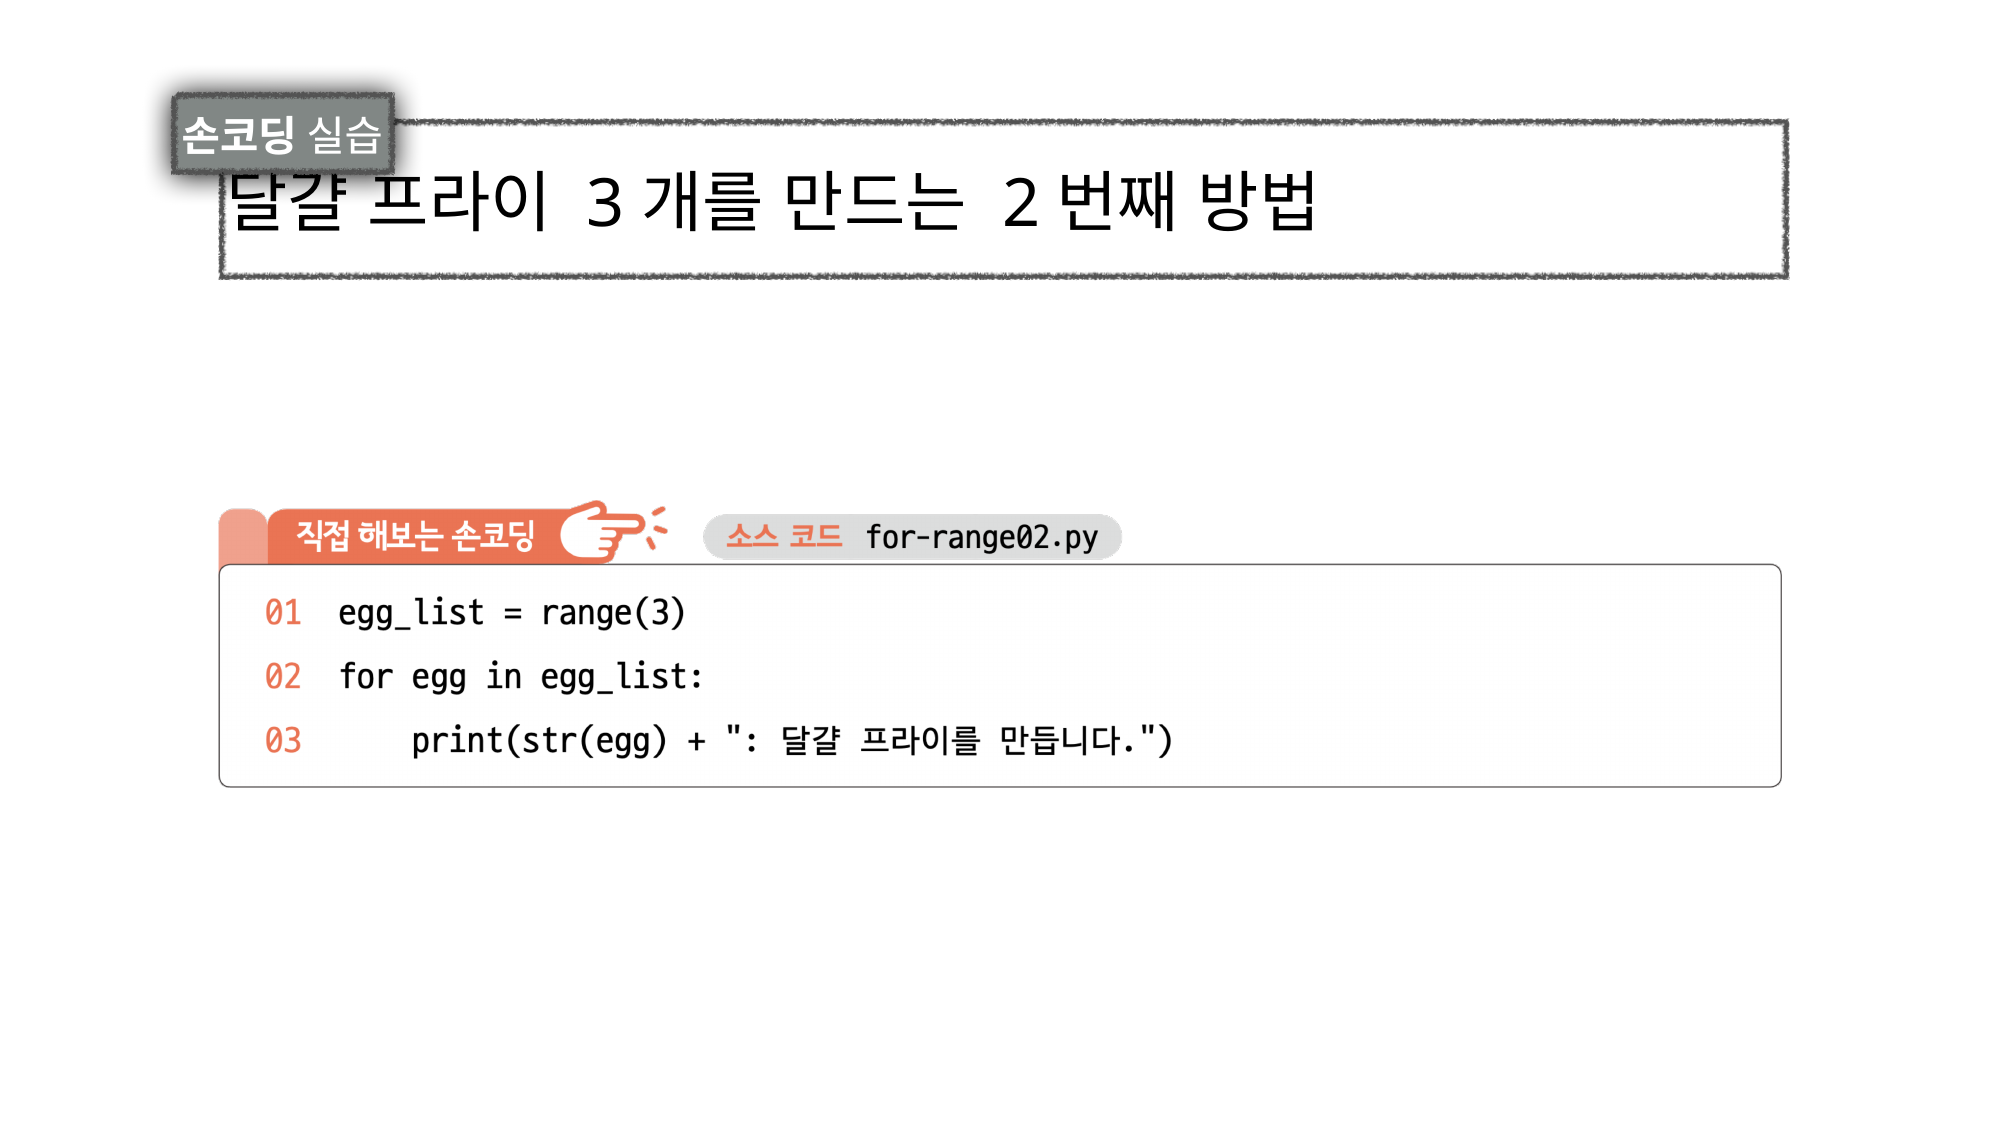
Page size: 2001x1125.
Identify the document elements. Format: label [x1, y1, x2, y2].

picture [169, 90, 397, 177]
text_box [218, 118, 1790, 281]
picture [218, 500, 1782, 788]
